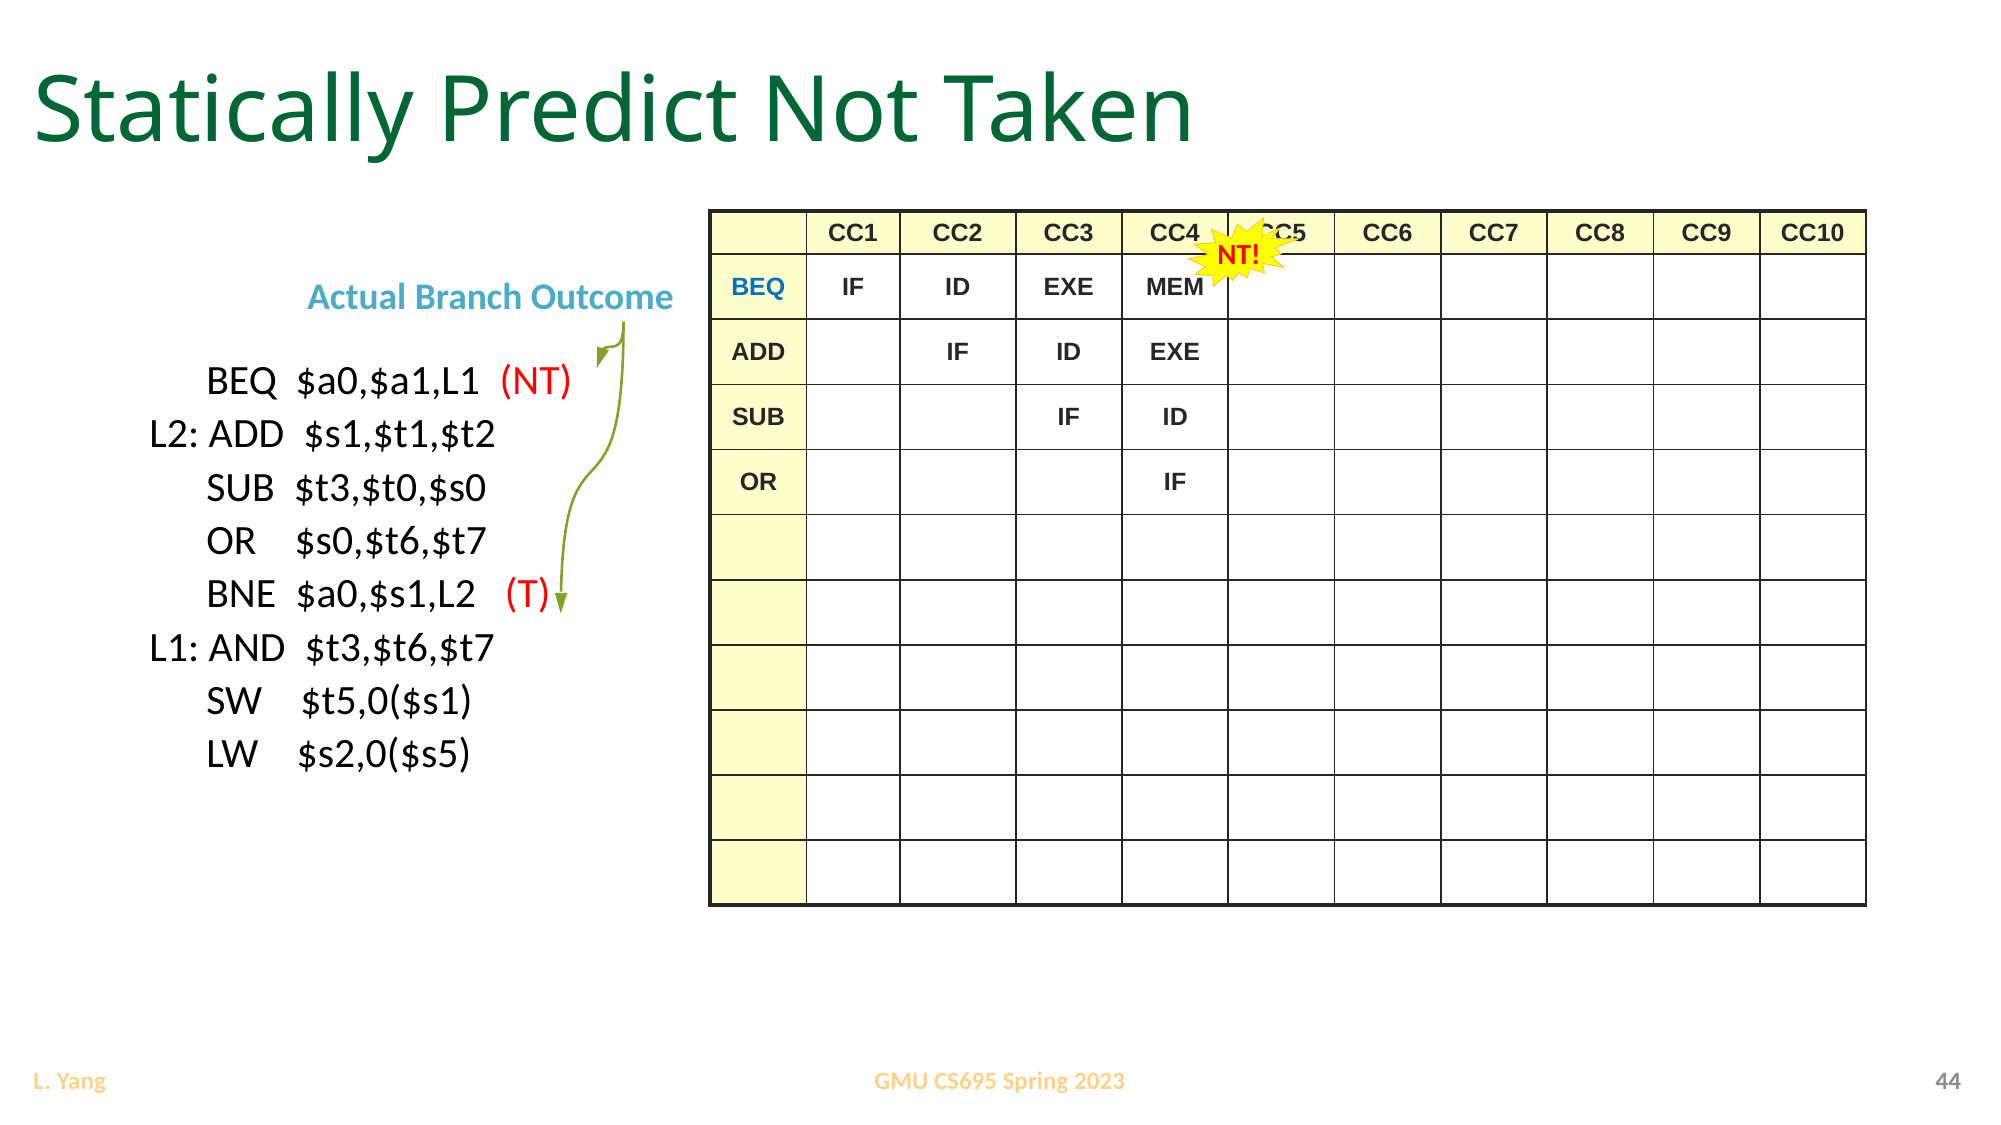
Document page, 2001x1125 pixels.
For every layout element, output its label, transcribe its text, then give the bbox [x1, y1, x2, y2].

table_cell [1335, 450, 1440, 514]
table_header CC4 [1123, 213, 1227, 253]
table_cell MEM [1123, 255, 1227, 318]
table_cell IF [1123, 450, 1227, 514]
table_cell [807, 841, 899, 903]
table_cell [1017, 581, 1121, 644]
table_cell [1335, 385, 1440, 449]
table_cell [1548, 711, 1653, 774]
table_cell [1548, 646, 1653, 709]
table_cell [1761, 841, 1865, 903]
table_cell [1548, 841, 1653, 903]
table_cell [1123, 776, 1227, 839]
text_box BEQ $a0,$a1,L1 (NT) L2: ADD $s1,$t1,$t2 SUB $t3,$t0,$s0 OR $s0,$t6,$t7 BNE $a0,$s1,L2 (T) L1: AND $t3,$t6,$t7 SW $t5,0($s1) LW $s2,0($s5) [134, 351, 645, 861]
table_cell IF [807, 255, 899, 318]
table_cell [901, 581, 1015, 644]
title Statically Predict Not Taken [18, 25, 1977, 169]
table_cell [1654, 841, 1759, 903]
table_cell [712, 581, 806, 644]
slide_number L. Yang [18, 1050, 469, 1110]
table_cell [901, 385, 1015, 449]
table_cell [1229, 450, 1334, 514]
table_cell [1654, 711, 1759, 774]
table_cell [1442, 646, 1546, 709]
table_header CC9 [1654, 213, 1759, 253]
table_cell [1229, 776, 1334, 839]
table_cell [1654, 385, 1759, 449]
table_cell [1761, 320, 1865, 384]
table_cell [807, 776, 899, 839]
table_cell [1442, 581, 1546, 644]
table_cell [1123, 841, 1227, 903]
table_cell [901, 841, 1015, 903]
table_cell ID [901, 255, 1015, 318]
table_cell SUB [712, 385, 806, 449]
table_cell [1548, 385, 1653, 449]
table_cell [807, 385, 899, 449]
table_cell [1654, 320, 1759, 384]
table_cell ID [1017, 320, 1121, 384]
table_cell [1229, 385, 1334, 449]
table_header CC1 [807, 213, 899, 253]
table_cell [807, 515, 899, 579]
table_cell [1548, 776, 1653, 839]
table_cell [1335, 515, 1440, 579]
table_cell [1548, 255, 1653, 318]
table_cell [1335, 646, 1440, 709]
table_cell [1017, 776, 1121, 839]
table_cell [1017, 515, 1121, 579]
table_cell [1442, 841, 1546, 903]
table_cell [1229, 711, 1334, 774]
table_cell [1229, 515, 1334, 579]
table_cell [1335, 711, 1440, 774]
table_cell [1761, 255, 1865, 318]
table_cell [1761, 776, 1865, 839]
table_cell [901, 711, 1015, 774]
table_cell [1123, 515, 1227, 579]
table_cell [1761, 581, 1865, 644]
table_cell [1017, 646, 1121, 709]
table_cell [1761, 450, 1865, 514]
table_header CC2 [901, 213, 1015, 253]
table_cell [1442, 711, 1546, 774]
table_cell [807, 450, 899, 514]
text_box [586, 331, 634, 359]
table_cell [1761, 385, 1865, 449]
table_cell [1761, 515, 1865, 579]
table_cell [712, 776, 806, 839]
table_cell [1335, 581, 1440, 644]
table_cell IF [901, 320, 1015, 384]
table_cell [1548, 515, 1653, 579]
table_cell [1442, 255, 1546, 318]
table_cell [1654, 646, 1759, 709]
table_cell [1229, 841, 1334, 903]
table_cell EXE [1017, 255, 1121, 318]
table_header CC5 [1229, 213, 1334, 253]
table_cell [1335, 776, 1440, 839]
table_cell [1654, 255, 1759, 318]
table_cell [1548, 320, 1653, 384]
table_cell [1442, 320, 1546, 384]
table_cell [1654, 776, 1759, 839]
table_cell [807, 711, 899, 774]
table_cell ADD [712, 320, 806, 384]
table_cell [1123, 711, 1227, 774]
table_cell [807, 646, 899, 709]
table_cell BEQ [712, 255, 806, 318]
table_cell ID [1123, 385, 1227, 449]
table_cell [1442, 515, 1546, 579]
table_cell [901, 450, 1015, 514]
table_cell [1123, 581, 1227, 644]
table_cell [1123, 646, 1227, 709]
table_cell [901, 515, 1015, 579]
slide_number 44 [1526, 1050, 1977, 1110]
table_cell [1229, 581, 1334, 644]
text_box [446, 436, 738, 499]
table_cell [1654, 515, 1759, 579]
table_cell [712, 841, 806, 903]
table_header CC3 [1017, 213, 1121, 253]
table_cell [1654, 581, 1759, 644]
table_cell [1229, 255, 1334, 318]
table_cell [1335, 320, 1440, 384]
table_cell [807, 320, 899, 384]
table_cell [712, 515, 806, 579]
table_cell [1761, 711, 1865, 774]
text_box NT! [1186, 216, 1299, 288]
table_cell [1442, 450, 1546, 514]
table_header CC10 [1761, 213, 1865, 253]
table_cell [1229, 320, 1334, 384]
table_cell IF [1017, 385, 1121, 449]
table_cell [1548, 581, 1653, 644]
table_cell [1017, 711, 1121, 774]
table_cell [1548, 450, 1653, 514]
table_cell [1442, 385, 1546, 449]
table_cell [1442, 776, 1546, 839]
table_cell [1654, 450, 1759, 514]
table_cell [901, 646, 1015, 709]
table_cell OR [712, 450, 806, 514]
table_cell [712, 711, 806, 774]
table_cell [1017, 450, 1121, 514]
table_header CC8 [1548, 213, 1653, 253]
table_cell [1017, 841, 1121, 903]
table_cell [901, 776, 1015, 839]
text_box Actual Branch Outcome [292, 264, 690, 325]
table_cell EXE [1123, 320, 1227, 384]
table_cell [1229, 646, 1334, 709]
table_cell [1335, 841, 1440, 903]
table_header CC6 [1335, 213, 1440, 253]
table_cell [712, 646, 806, 709]
table_header CC7 [1442, 213, 1546, 253]
table_cell [1335, 255, 1440, 318]
table_header [712, 213, 806, 253]
footer GMU CS695 Spring 2023 [662, 1050, 1338, 1110]
table_cell [807, 581, 899, 644]
table_cell [1761, 646, 1865, 709]
